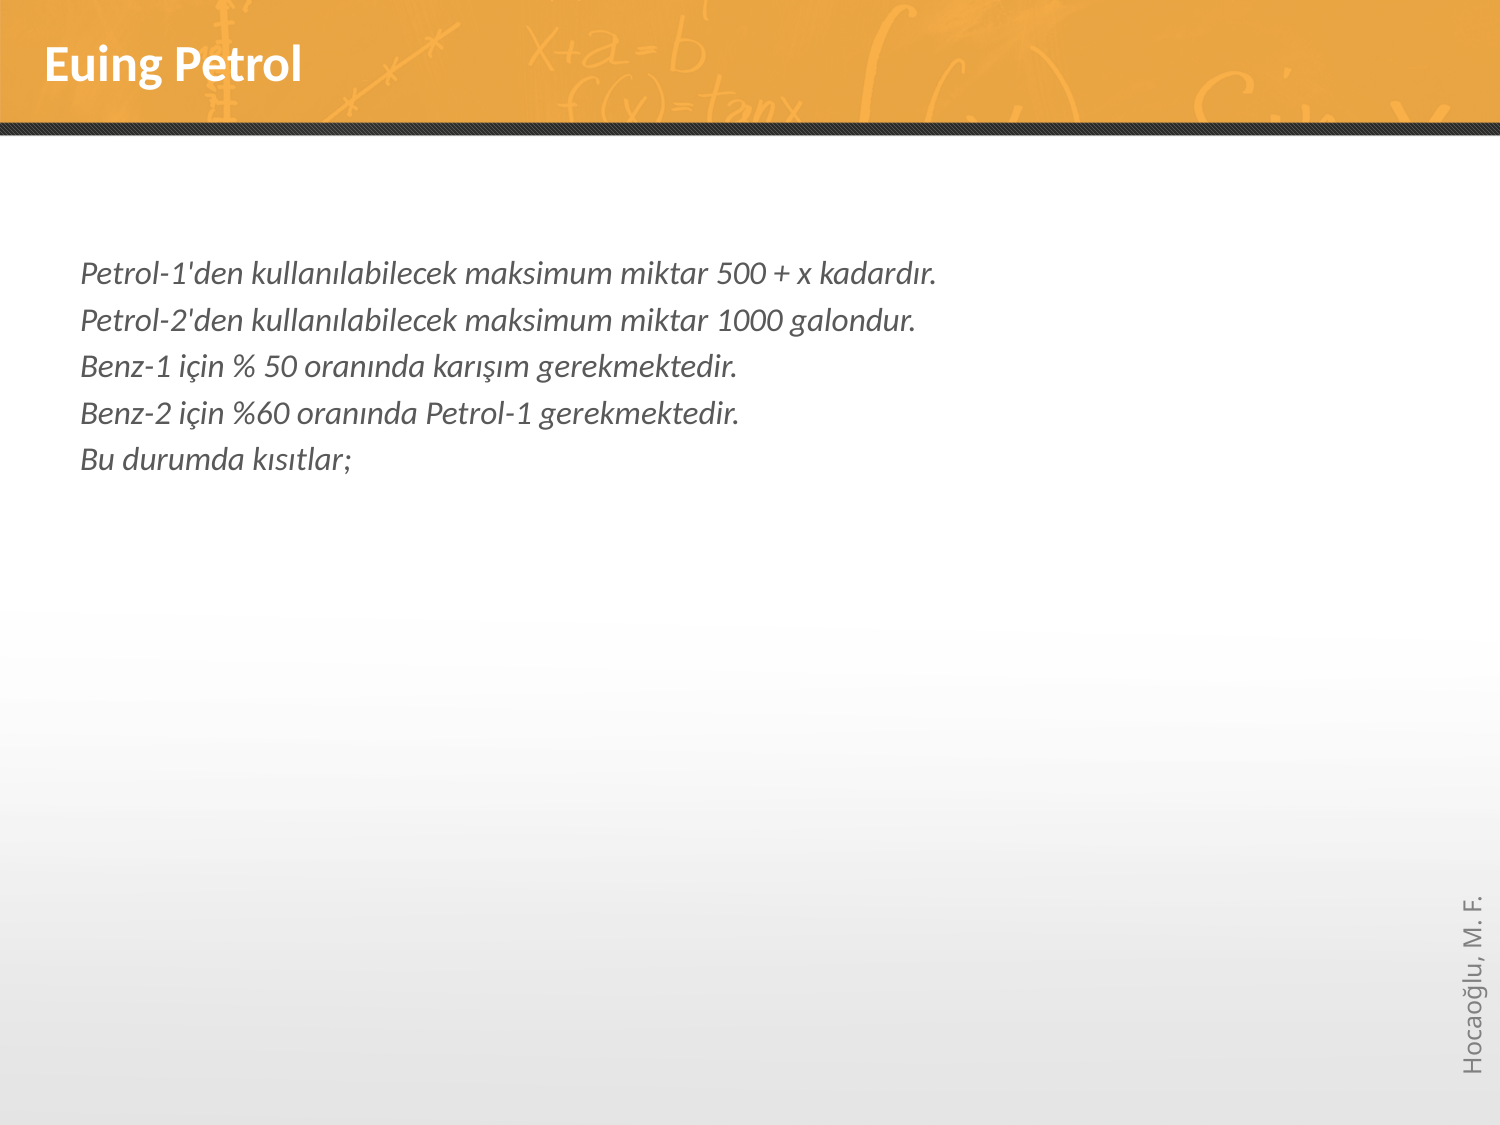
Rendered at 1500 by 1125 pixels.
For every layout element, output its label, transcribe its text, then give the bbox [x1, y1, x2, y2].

title Euing Petrol [29, 0, 1449, 126]
picture [0, 0, 1500, 1125]
